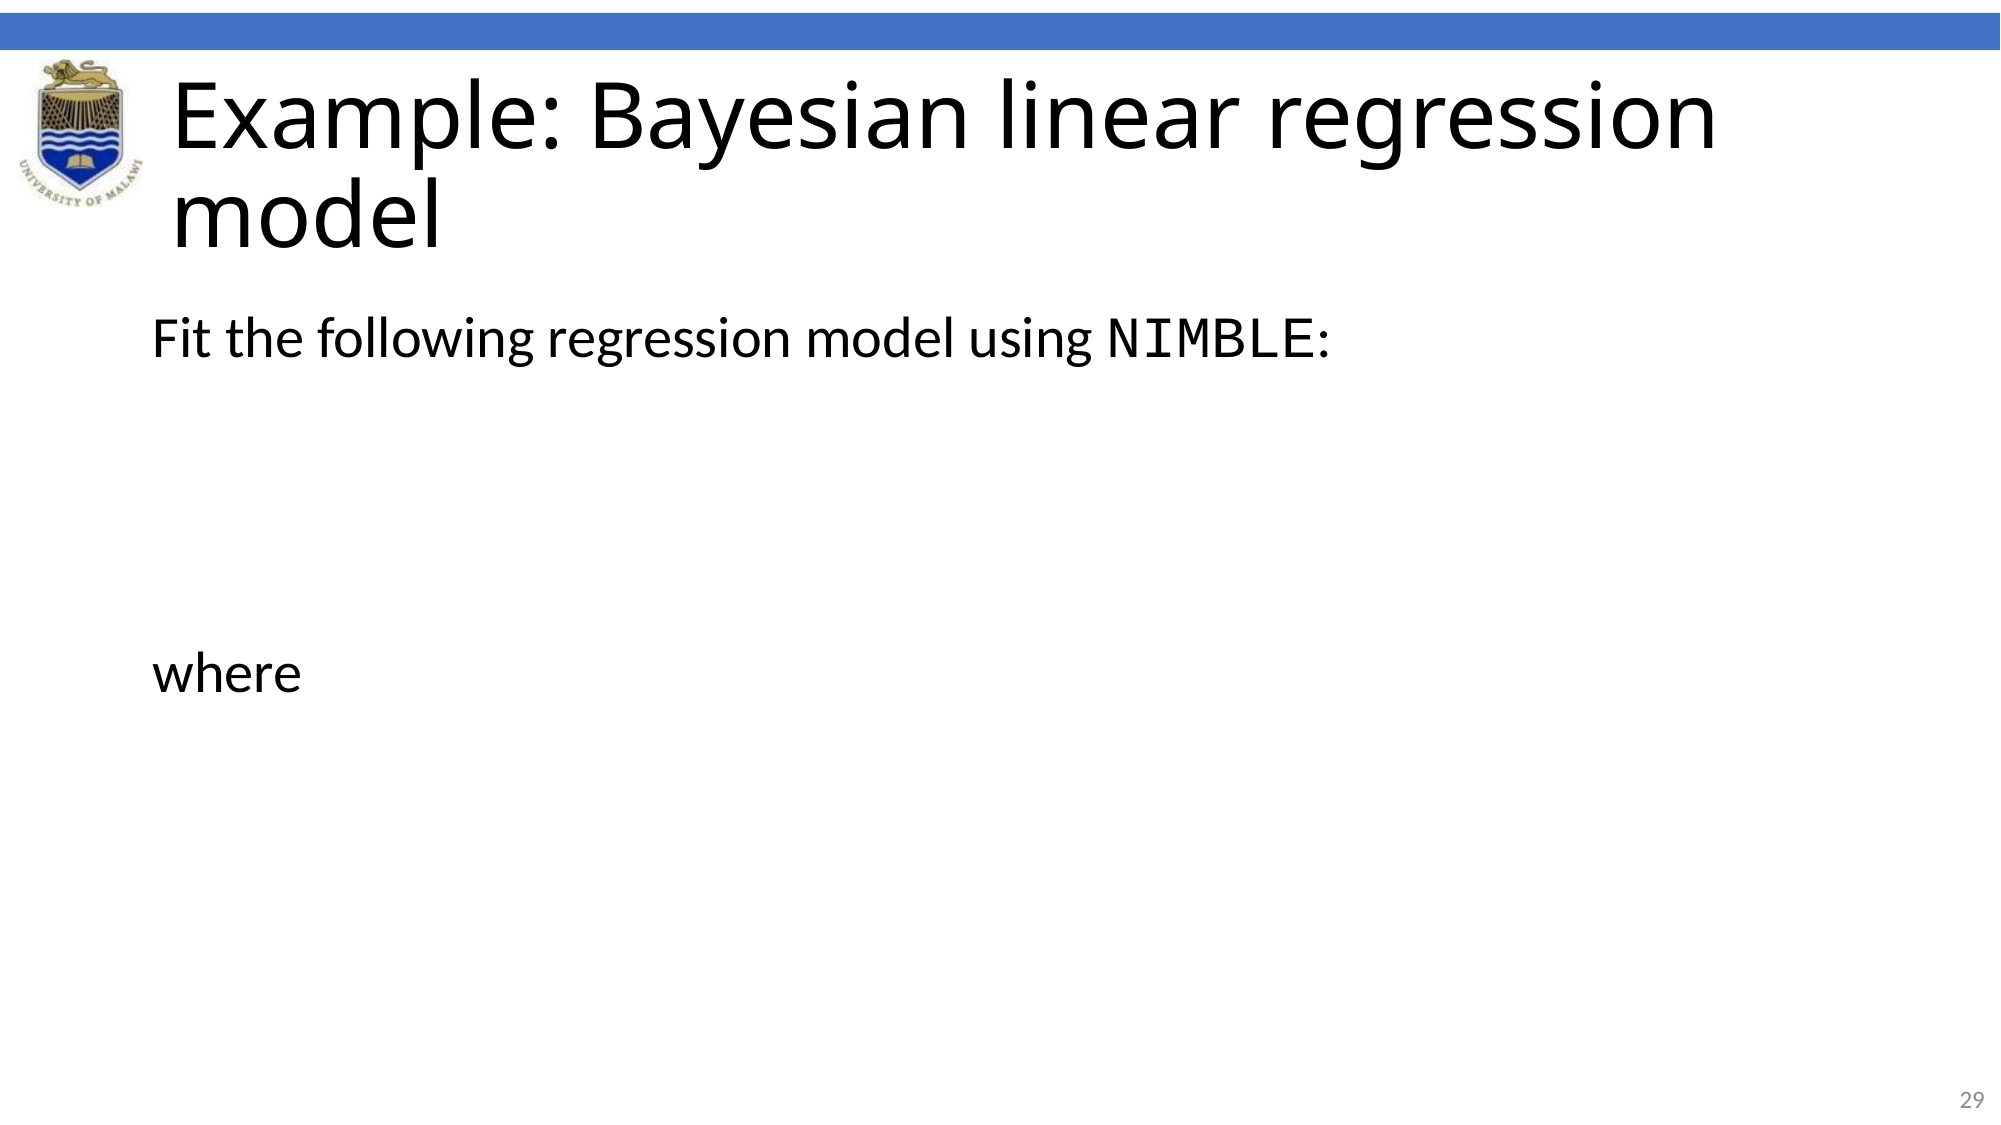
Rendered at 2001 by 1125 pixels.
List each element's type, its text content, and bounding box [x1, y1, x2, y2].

title Example: Bayesian linear regression model [155, 59, 1851, 278]
slide_number ‹#› [1550, 1073, 2000, 1125]
picture [19, 59, 143, 207]
